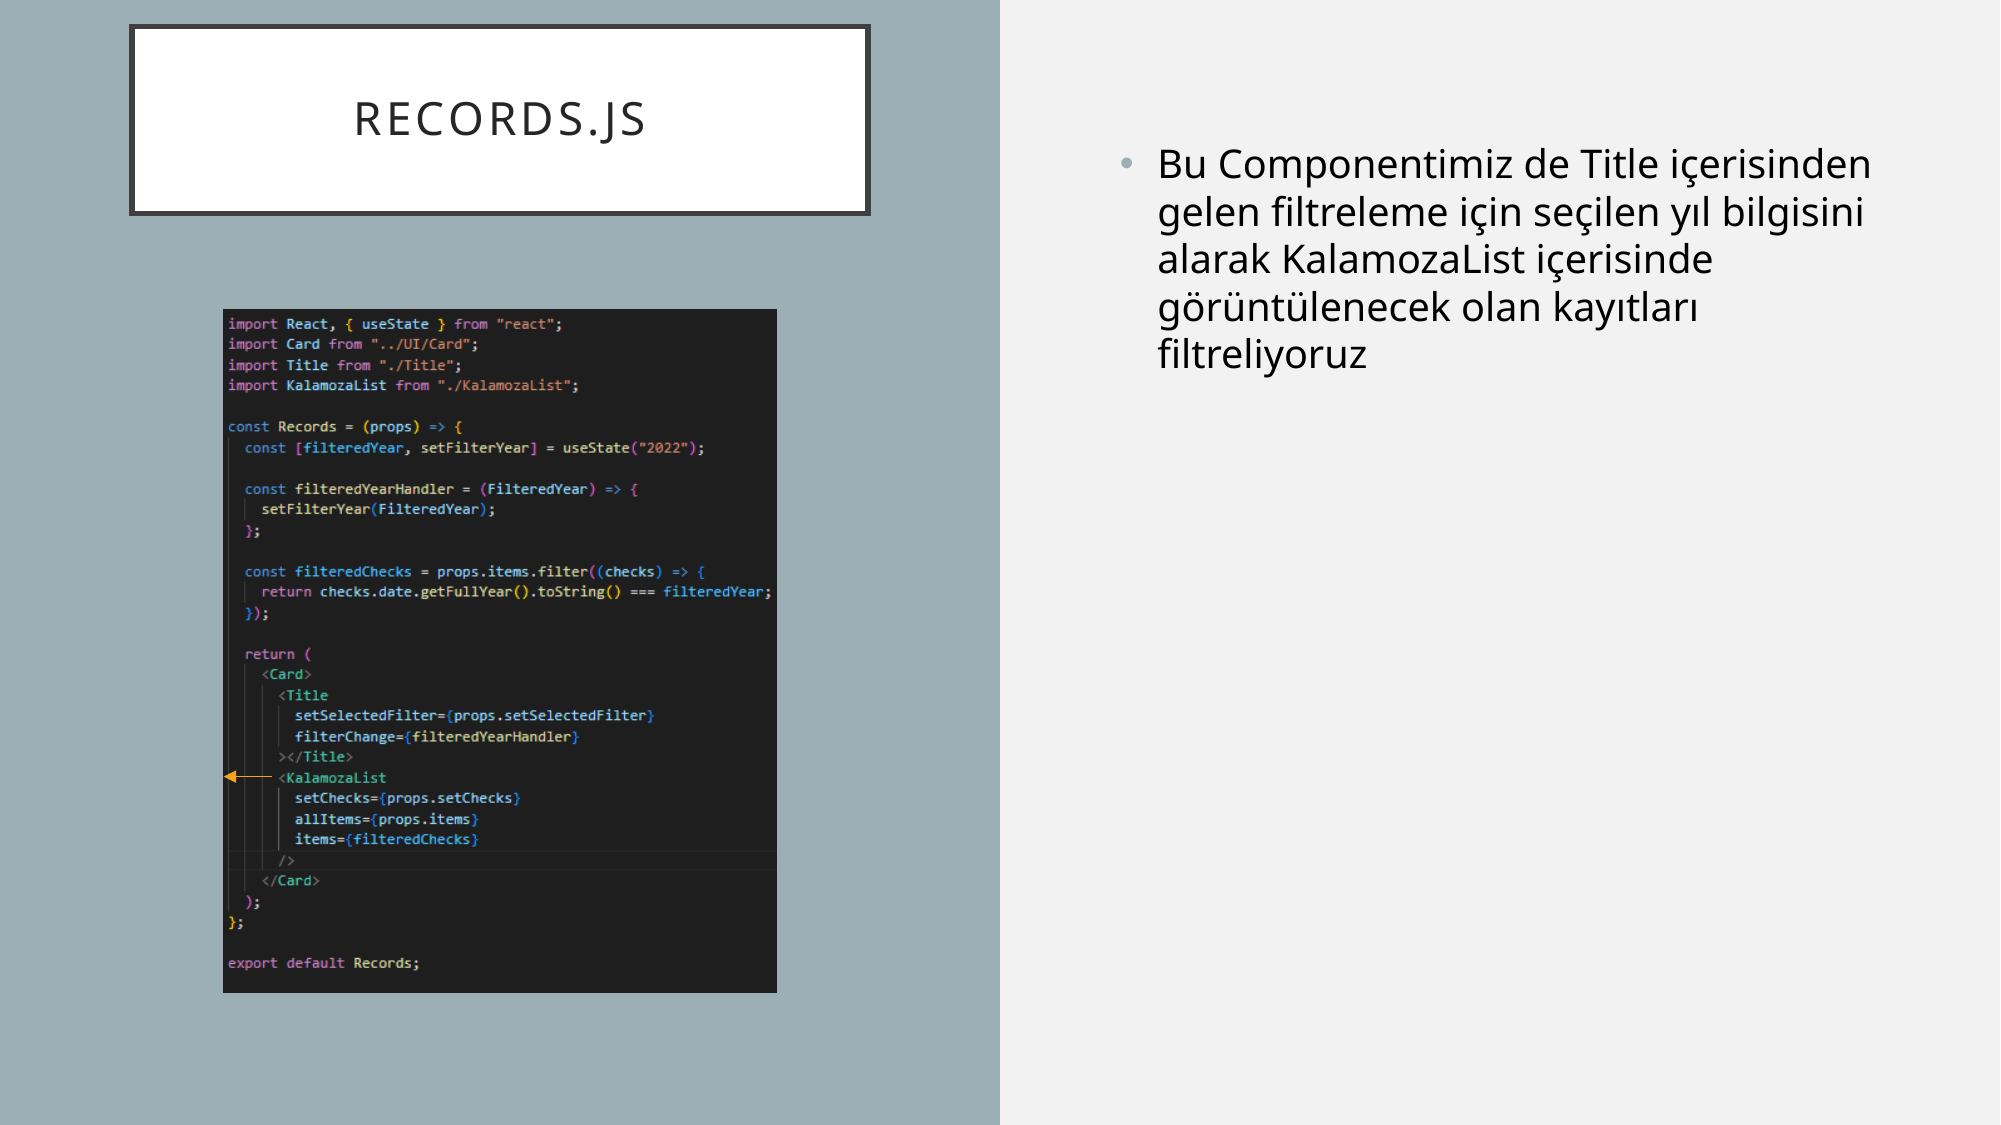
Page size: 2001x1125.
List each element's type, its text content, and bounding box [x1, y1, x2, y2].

list Bu Componentimiz de Title içerisinden gelen filtreleme için seçilen yıl bilgisini alarak KalamozaList içerisinde görüntülenecek olan kayıtları filtreliyoruz [1104, 131, 1895, 993]
picture [223, 309, 777, 993]
title records.JS [129, 24, 871, 216]
